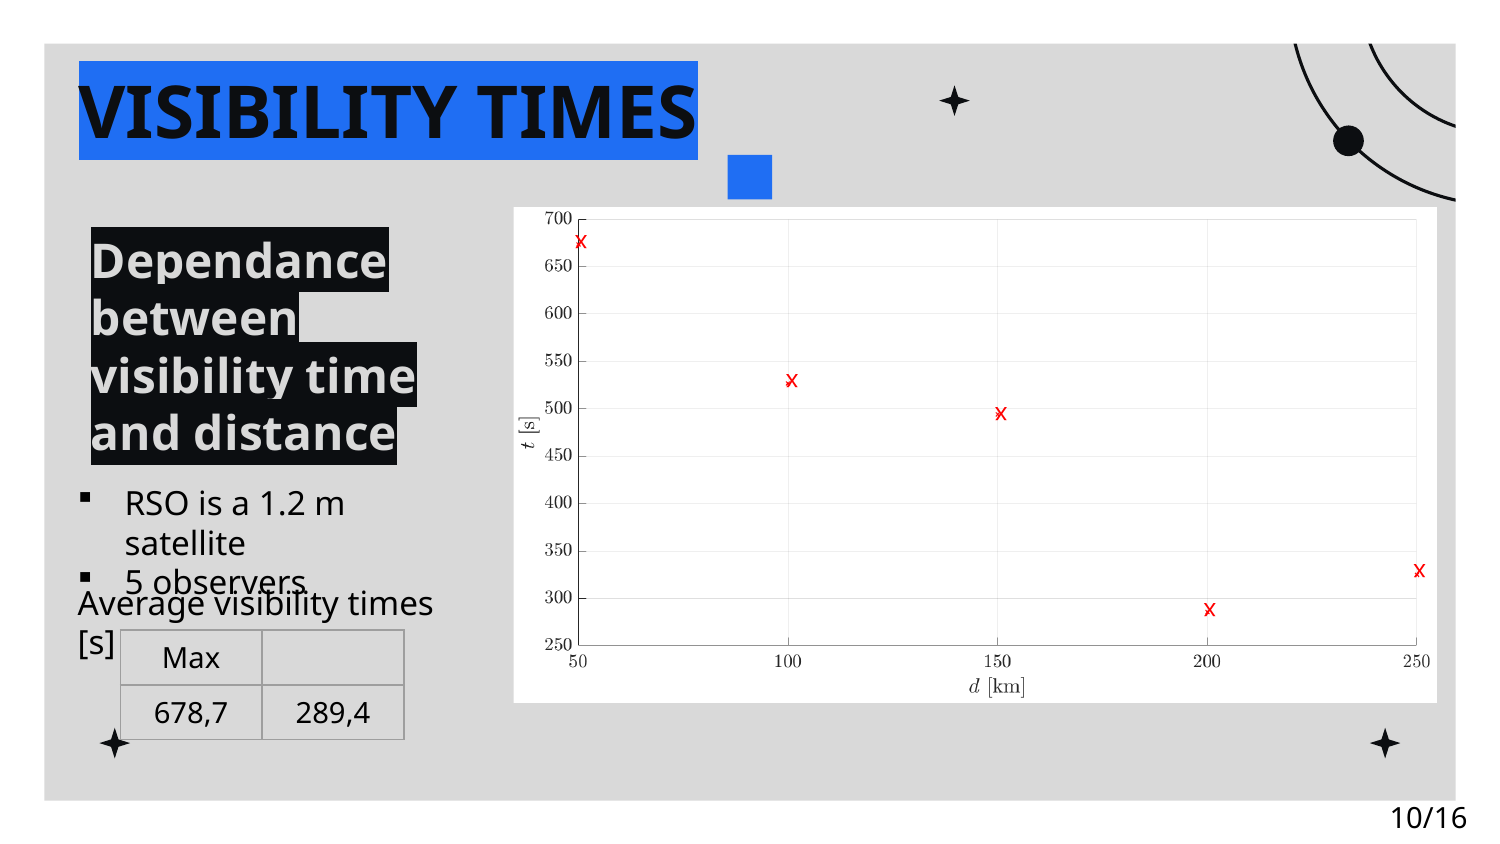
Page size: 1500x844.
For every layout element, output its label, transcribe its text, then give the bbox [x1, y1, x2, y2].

picture [513, 206, 1438, 703]
text_box RSO is a 1.2 m satellite 5 observers [62, 474, 489, 609]
text_box Average visibility times [s] [62, 609, 489, 670]
text_box [727, 154, 773, 200]
title Dependance between visibility time and distance [75, 301, 502, 389]
title VISIBILITY TIMES [63, 50, 775, 260]
text_box 10/16 [1374, 792, 1500, 843]
